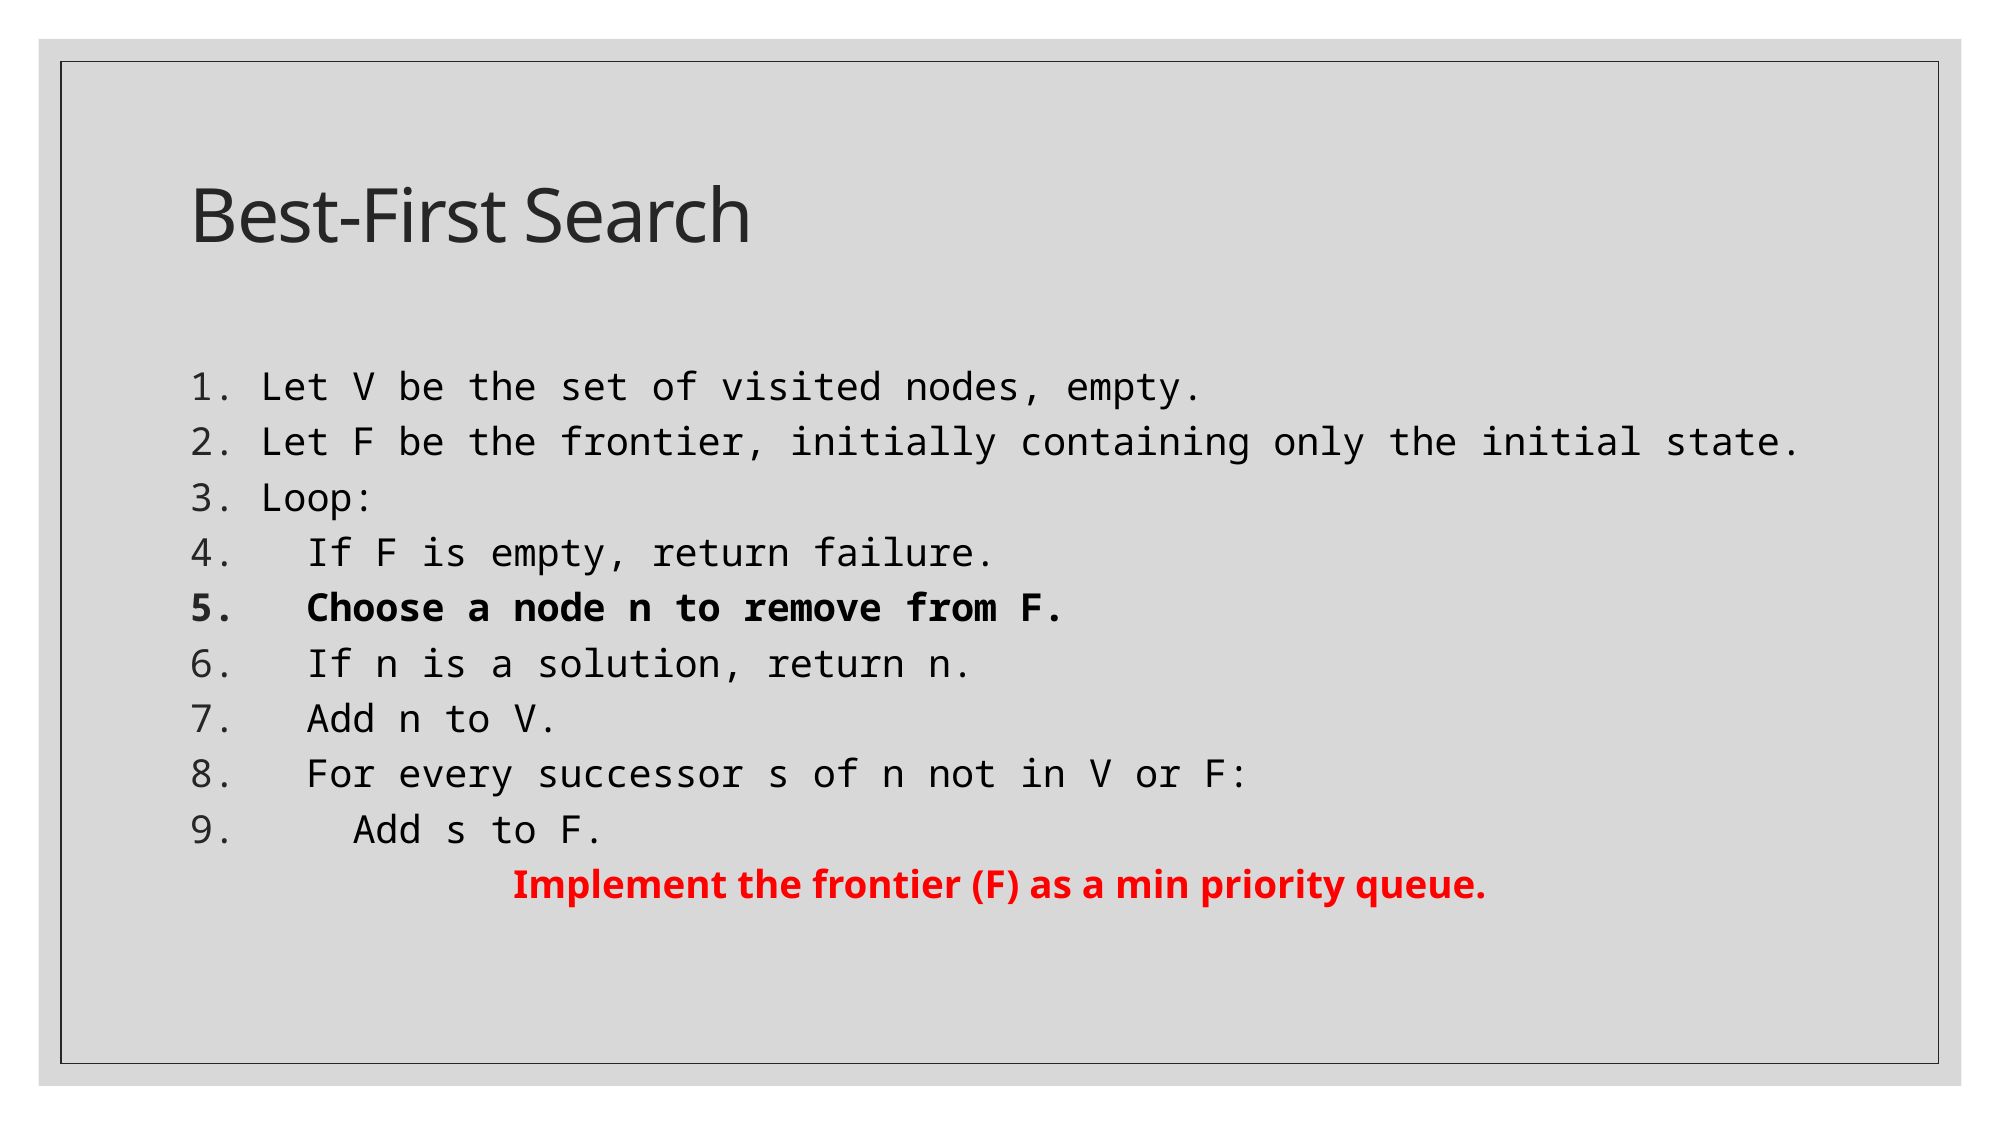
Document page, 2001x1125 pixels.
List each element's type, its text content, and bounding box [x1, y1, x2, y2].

list Let V be the set of visited nodes, empty. Let F be the frontier, initially containing only the initial state. Loop: If F is empty, return failure. Choose a node n to remove from F. If n is a solution, return n. Add n to V. For every successor s of n not in V or F: Add s to F. Implement the frontier (F) as a min priority queue. [174, 345, 1825, 977]
text_box [1268, 977, 1702, 1080]
text_box [689, 71, 1943, 345]
title Best-First Search [174, 105, 689, 331]
